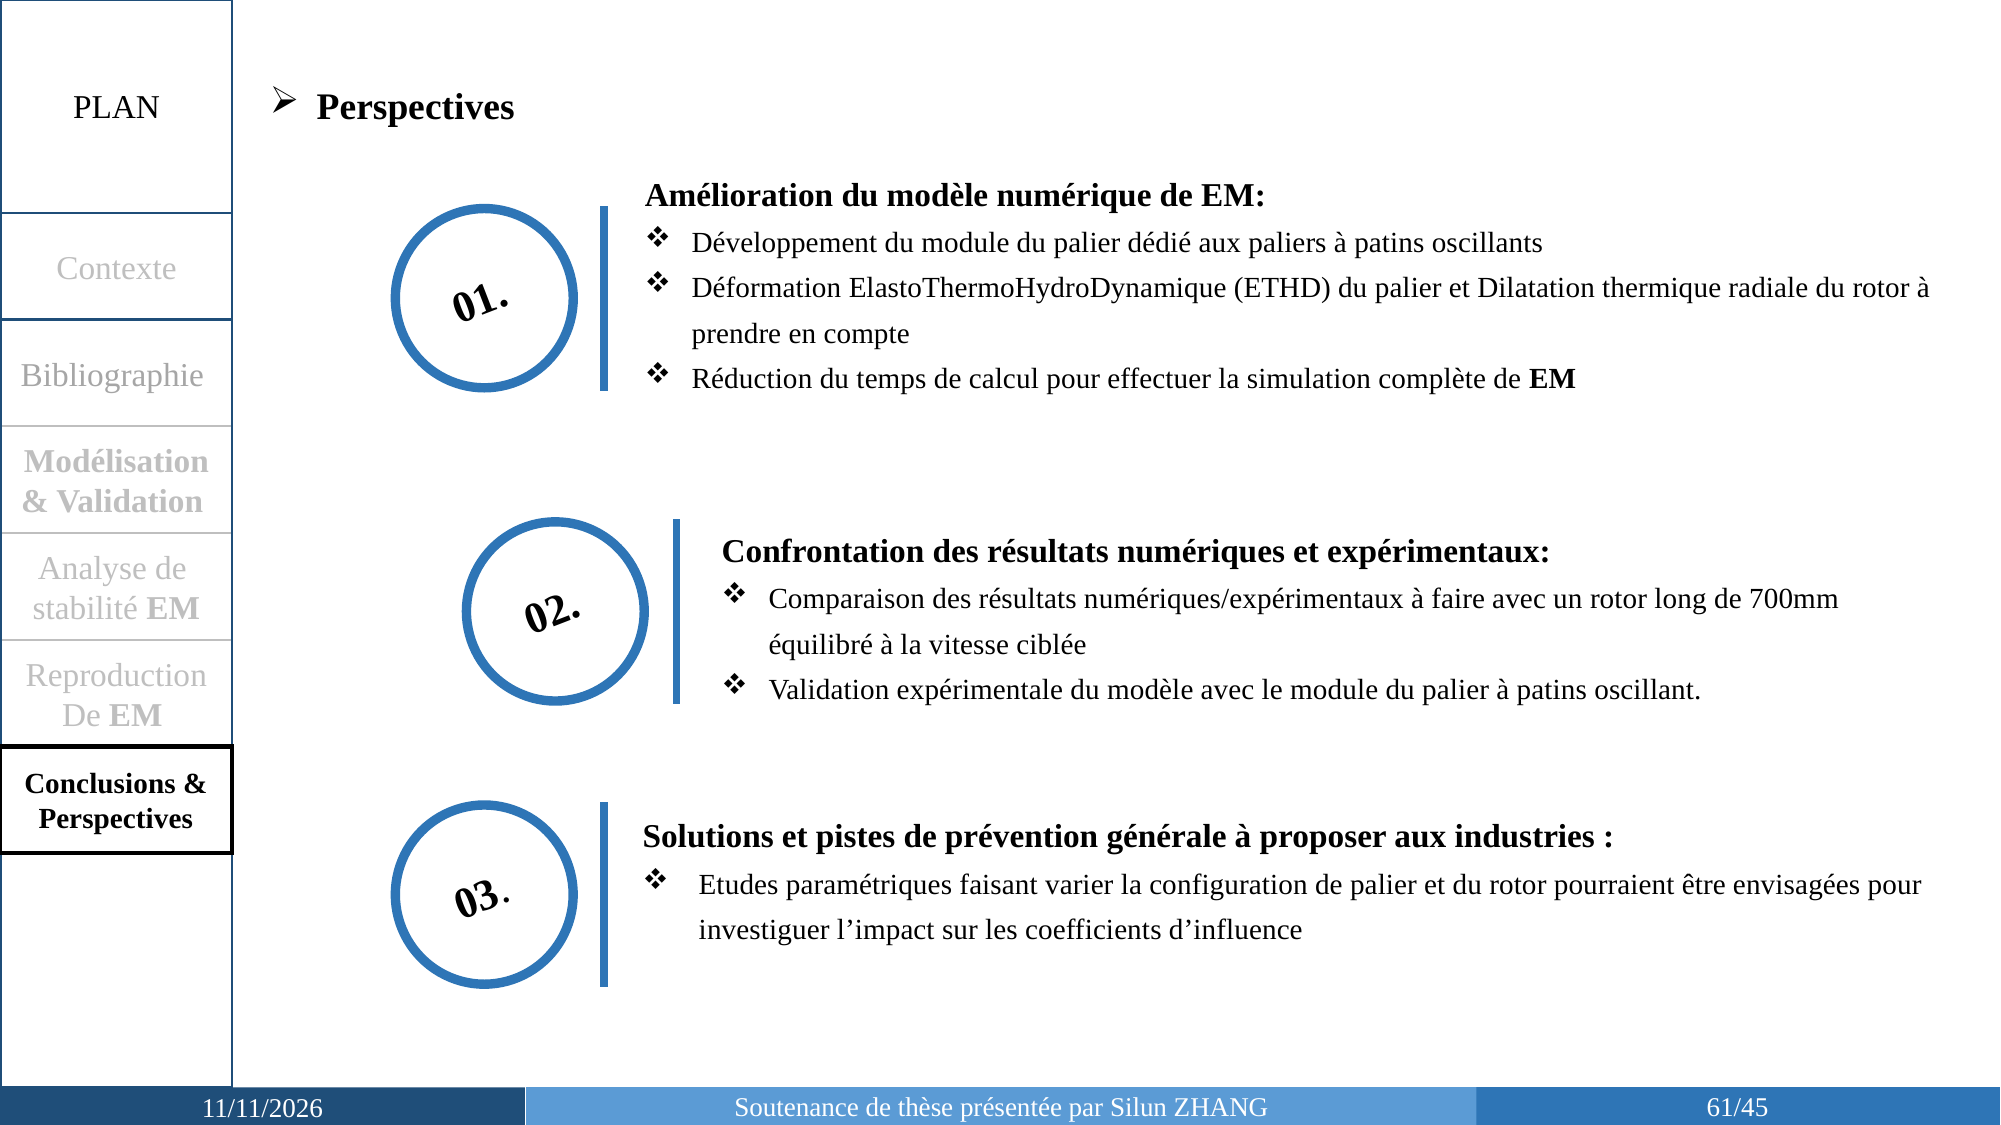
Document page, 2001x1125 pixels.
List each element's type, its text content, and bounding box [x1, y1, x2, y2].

footer Soutenance de thèse présentée par Silun ZHANG [526, 1087, 1477, 1125]
text_box [0, 321, 233, 745]
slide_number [0, 1087, 525, 1125]
slide_number 61/45 [1477, 1087, 2000, 1125]
text_box [673, 519, 680, 704]
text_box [459, 521, 645, 702]
text_box Perspectives [254, 74, 559, 135]
text_box Confrontation des résultats numériques et expérimentaux: Comparaison des résultats numériques/expérimentaux à faire avec un rotor long de 700mm équilibré à la vitesse ciblée Validation expérimentale du modèle avec le module du palier à patins oscillant. [708, 510, 1914, 712]
text_box Amélioration du modèle numérique de EM: Développement du module du palier dédié aux paliers à patins oscillants Déformation ElastoThermoHydroDynamique (ETHD) du palier et Dilatation thermique radiale du rotor à prendre en compte Réduction du temps de calcul pour effectuer la simulation complète de EM [631, 154, 2000, 401]
text_box [0, 0, 233, 212]
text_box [386, 208, 574, 388]
text_box Conclusions & Perspectives [0, 745, 233, 854]
text_box [600, 206, 608, 391]
text_box Contexte [0, 212, 233, 321]
text_box [0, 854, 233, 1087]
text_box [389, 804, 574, 985]
text_box [600, 802, 608, 987]
